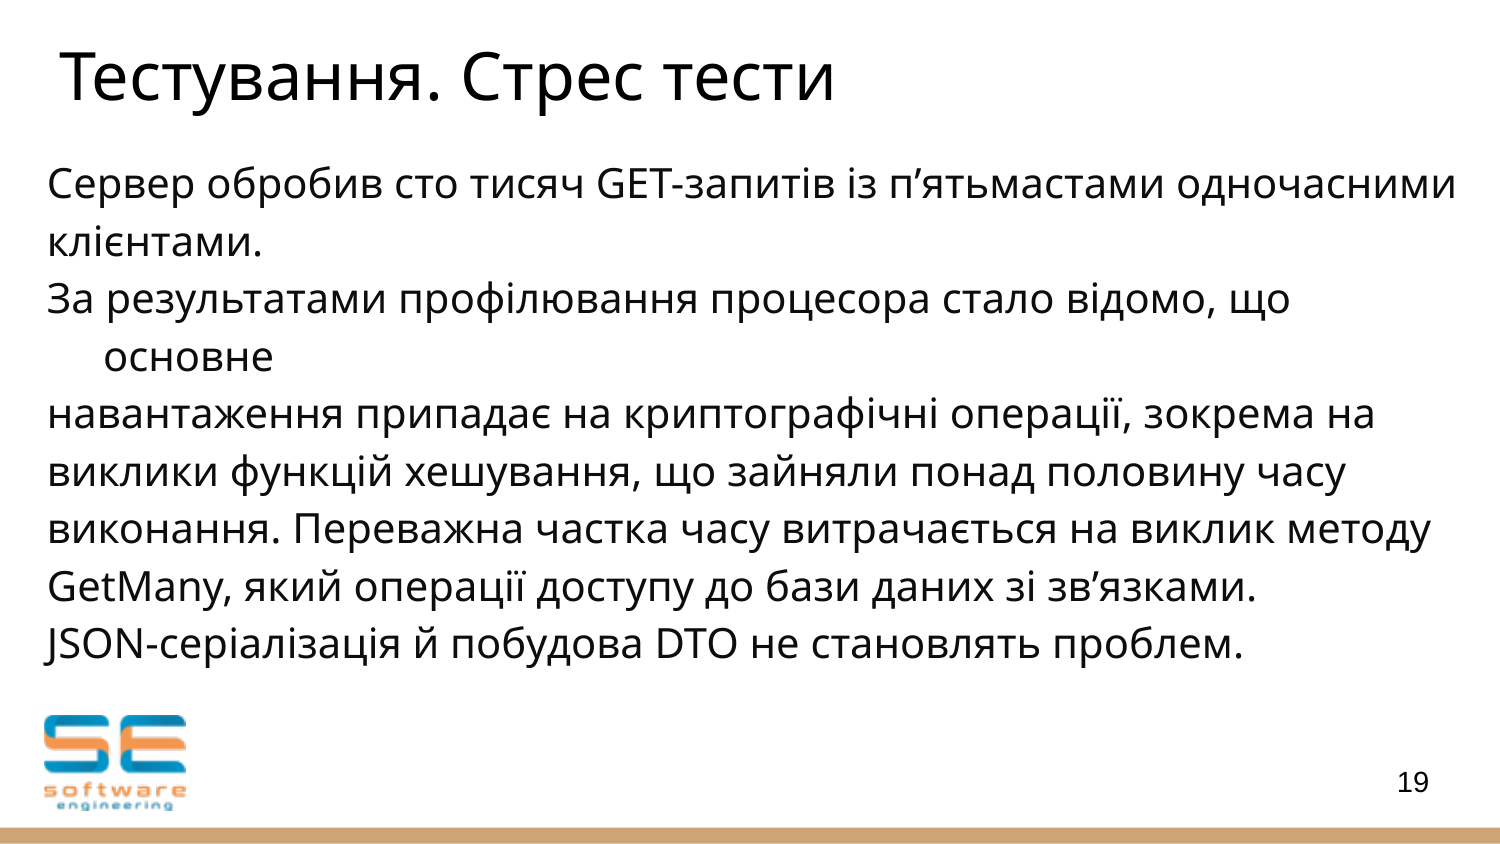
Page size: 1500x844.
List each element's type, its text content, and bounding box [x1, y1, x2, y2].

picture [43, 714, 186, 811]
text_box Сервер обробив сто тисяч GET-запитів із п’ятьмастами одночасними клієнтами. За результатами профілювання процесора стало відомо, що основне навантаження припадає на криптографічні операції, зокрема на виклики функцій хешування, що зайняли понад половину часу виконання. Переважна частка часу витрачається на виклик методу GetMany, який операції доступу до бази даних зі зв’язками. JSON-серіалізація й побудова DTO не становлять проблем. [13, 141, 1487, 675]
text_box 19 [1382, 755, 1500, 806]
title Тестування. Стрес тести [44, 0, 1442, 129]
